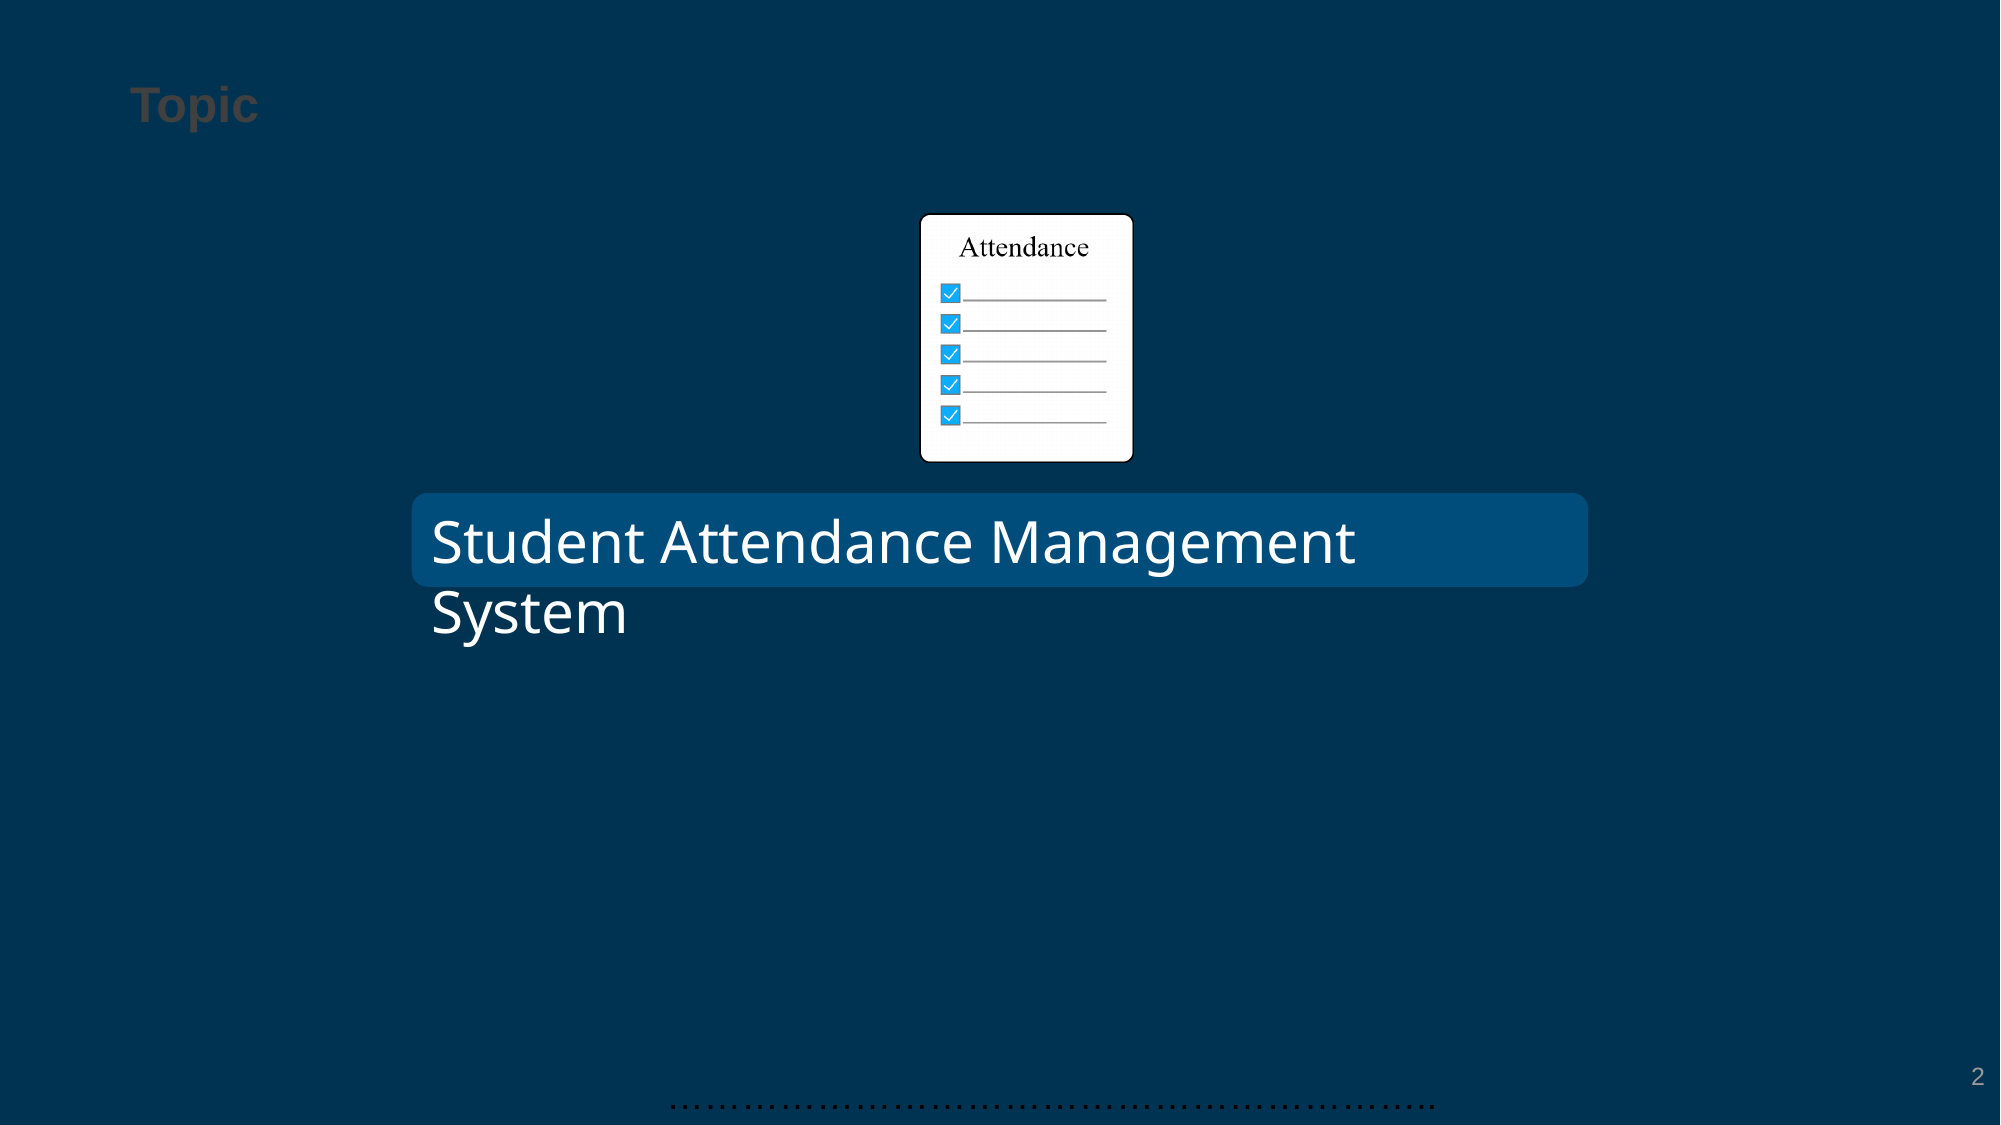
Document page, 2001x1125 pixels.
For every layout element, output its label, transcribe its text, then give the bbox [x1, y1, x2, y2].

text_box Topic [114, 64, 275, 140]
text_box …………………………………………………….. [651, 1064, 1453, 1125]
slide_number 2 [1583, 1037, 2000, 1113]
text_box Student Attendance Management System [411, 492, 1589, 587]
picture [919, 213, 1134, 463]
